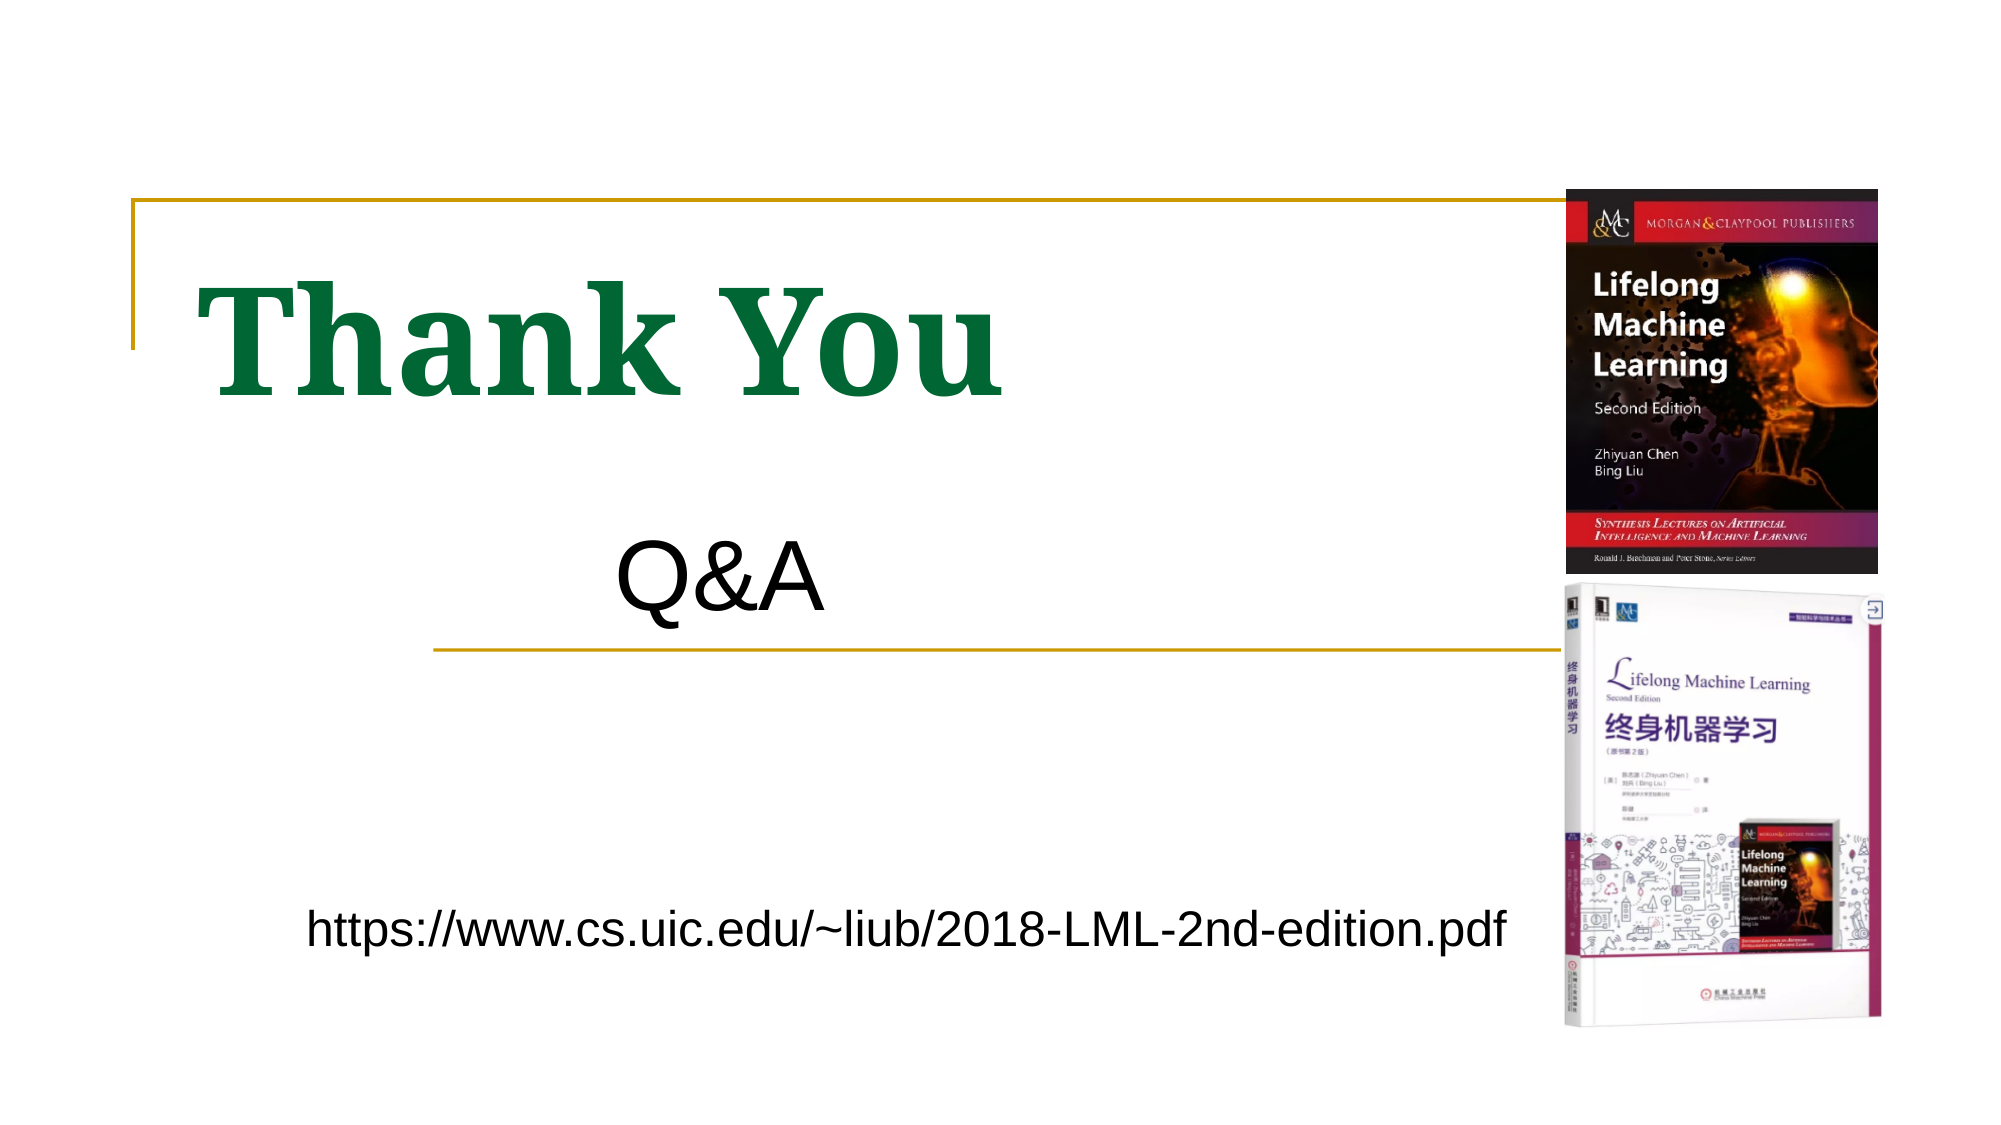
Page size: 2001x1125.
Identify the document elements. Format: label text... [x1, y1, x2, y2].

text_box https://www.cs.uic.edu/~liub/2018-LML-2nd-edition.pdf [291, 889, 1555, 964]
picture [1566, 188, 1878, 574]
subtitle Q&A [432, 503, 1562, 791]
picture [1560, 580, 1885, 1029]
title Thank You [182, 237, 1561, 526]
